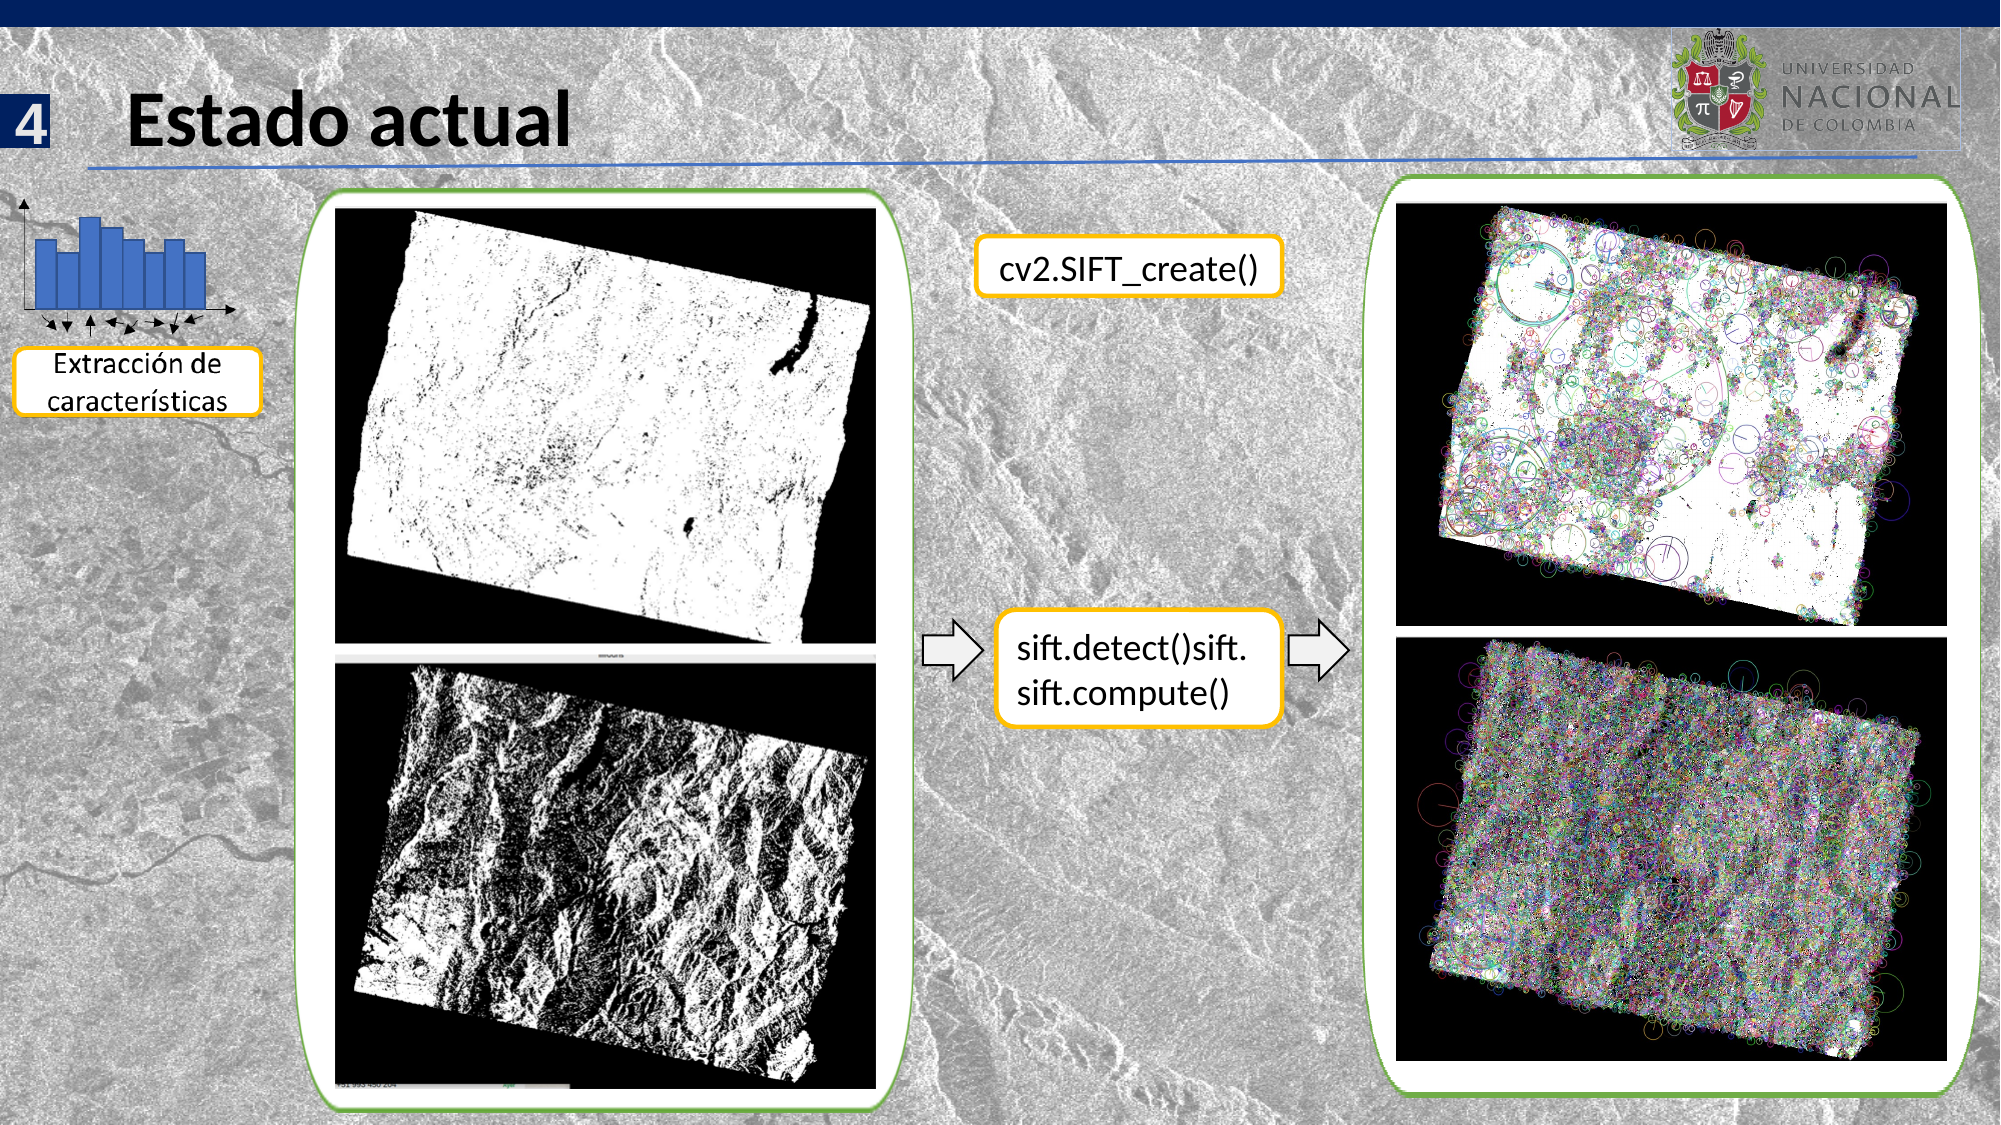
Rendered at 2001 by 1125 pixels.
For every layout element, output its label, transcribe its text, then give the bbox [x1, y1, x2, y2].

text_box Estado actual [111, 169, 1127, 174]
text_box Estado actual [111, 69, 1127, 156]
text_box sift.detect()sift. sift.compute() [995, 608, 1284, 728]
picture [1362, 174, 1981, 1099]
text_box [1287, 617, 1351, 683]
picture [12, 186, 263, 438]
text_box [0, 0, 2000, 27]
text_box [87, 156, 1918, 169]
picture [1671, 27, 1961, 151]
text_box 4 [0, 94, 50, 148]
text_box [921, 617, 985, 683]
text_box cv2.SIFT_create() [975, 235, 1284, 297]
picture [294, 188, 914, 1113]
